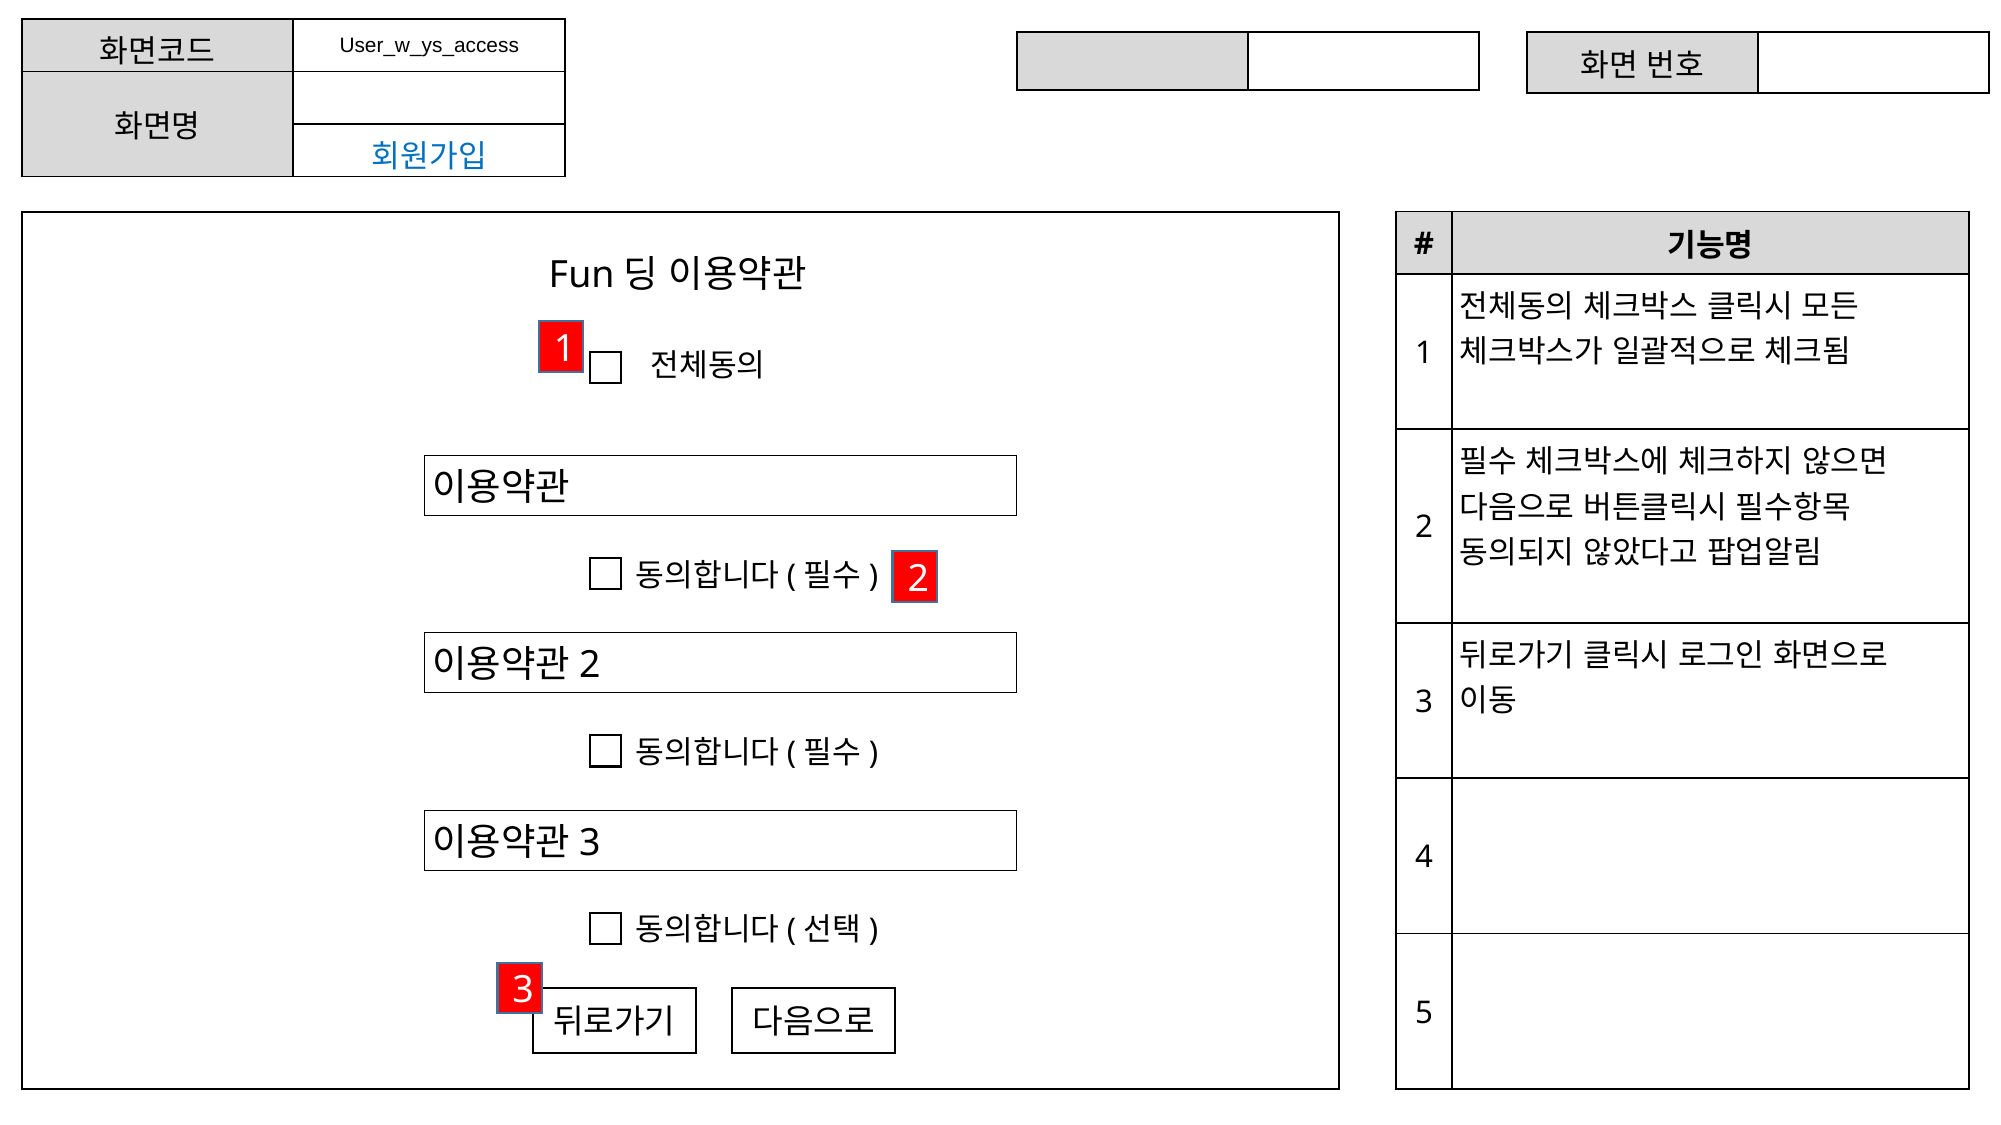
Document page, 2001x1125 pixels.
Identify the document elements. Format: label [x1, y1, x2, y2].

table_cell [23, 72, 292, 176]
table_header [1453, 212, 1968, 273]
table_cell [1453, 624, 1968, 777]
table_header [1249, 33, 1478, 89]
table_cell [1397, 624, 1451, 777]
table_cell [1453, 275, 1968, 428]
text_box [21, 211, 1340, 1090]
table_cell [1453, 779, 1968, 933]
table_header [1759, 33, 1988, 92]
table_cell [1397, 275, 1451, 428]
table_cell [294, 72, 564, 123]
table_header [1528, 33, 1757, 92]
table_header [23, 20, 292, 71]
table_cell [1453, 430, 1968, 622]
table_cell [1453, 934, 1968, 1088]
table_cell [1397, 430, 1451, 622]
table_cell [1397, 779, 1451, 933]
table_header [1018, 33, 1247, 89]
table_header [1397, 212, 1451, 273]
table_cell [1397, 934, 1451, 1088]
table_cell [294, 125, 564, 176]
table_header [294, 20, 564, 71]
